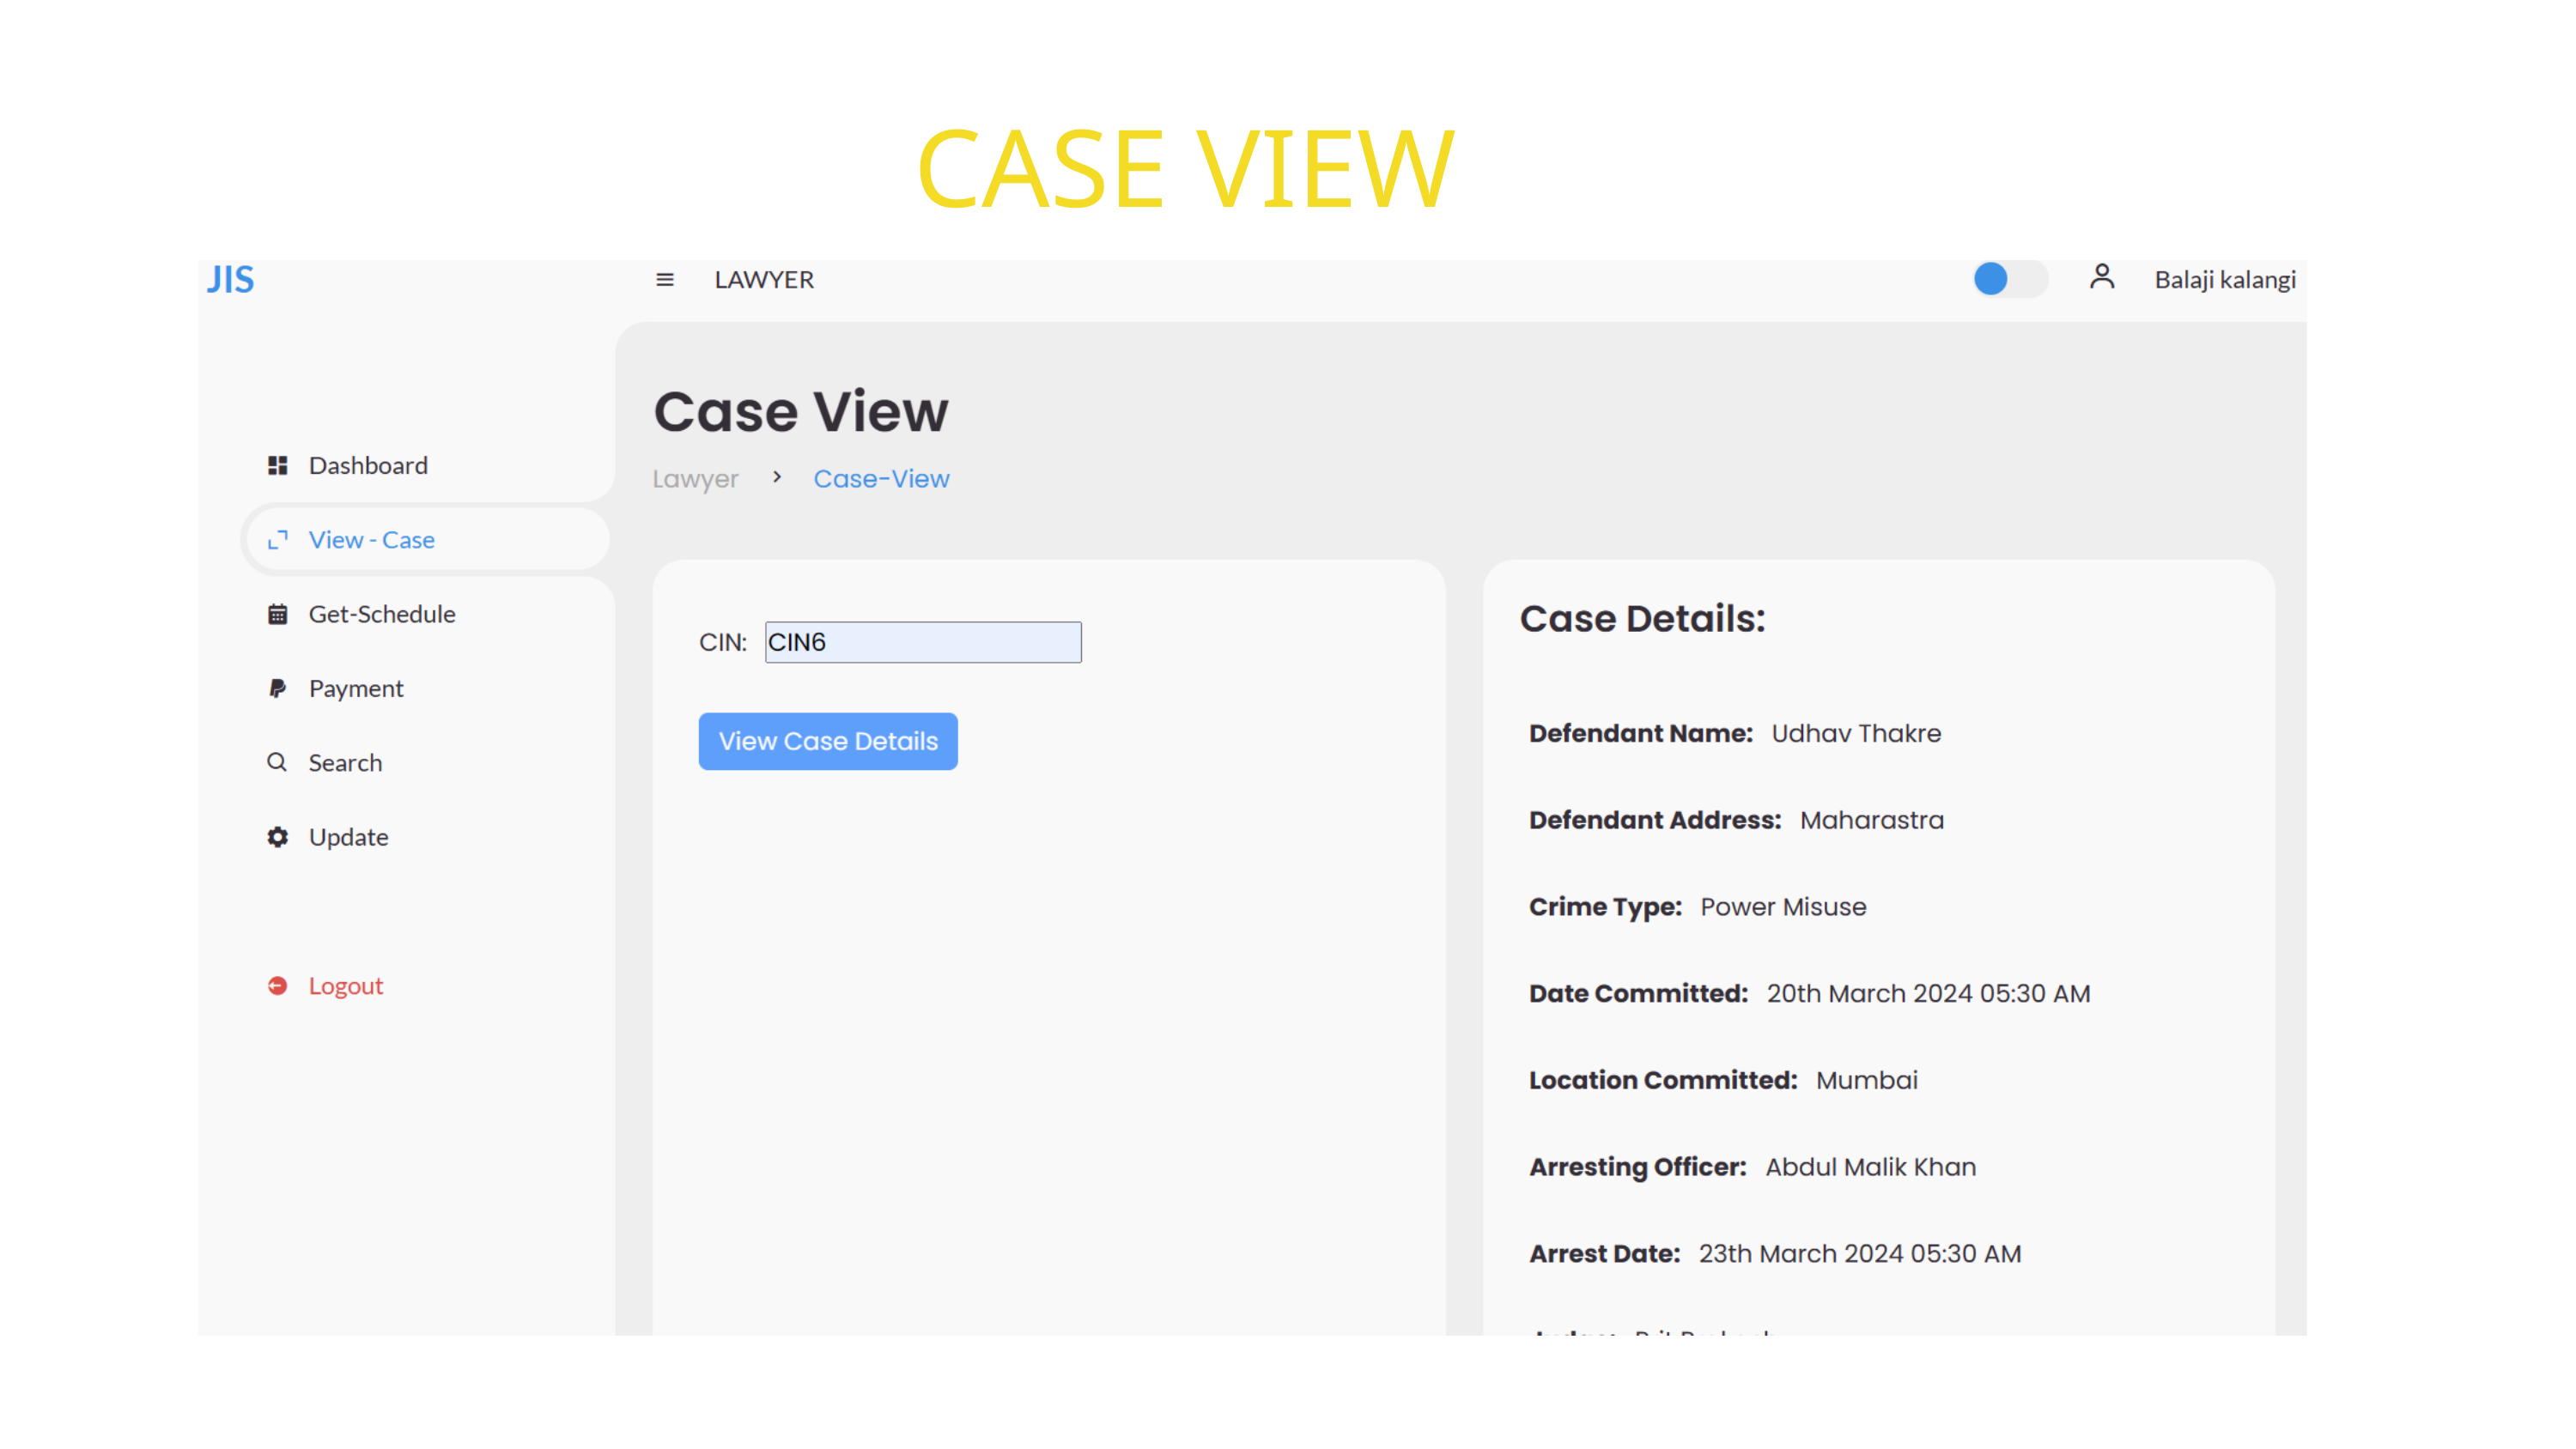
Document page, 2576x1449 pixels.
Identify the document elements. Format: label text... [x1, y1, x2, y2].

text_box CASE VIEW [720, 131, 1651, 229]
text_box [197, 260, 2307, 1336]
